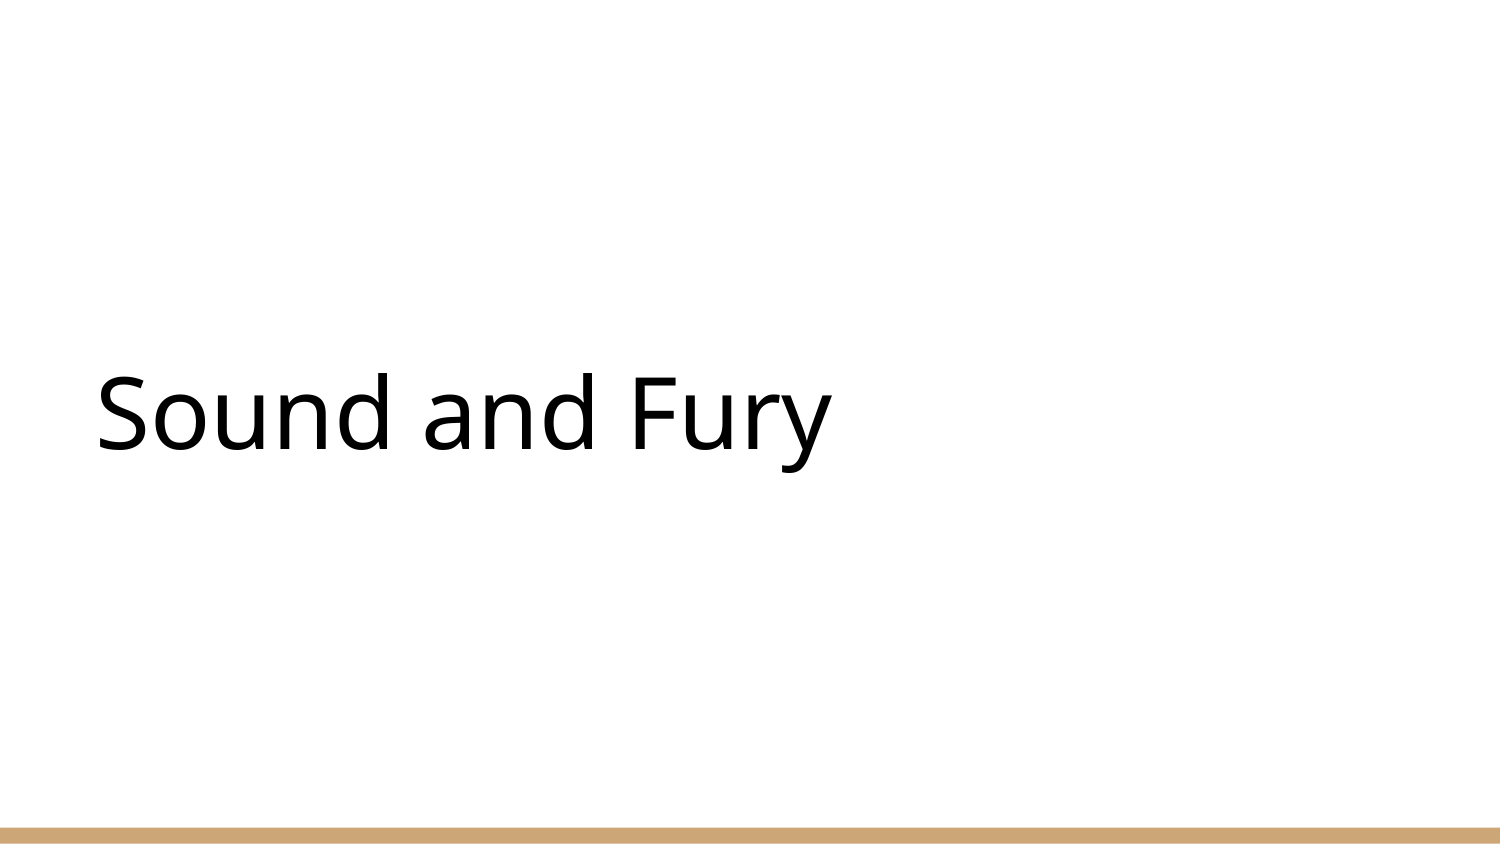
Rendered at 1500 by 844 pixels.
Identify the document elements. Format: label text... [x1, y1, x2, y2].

title Sound and Fury [80, 73, 1045, 745]
